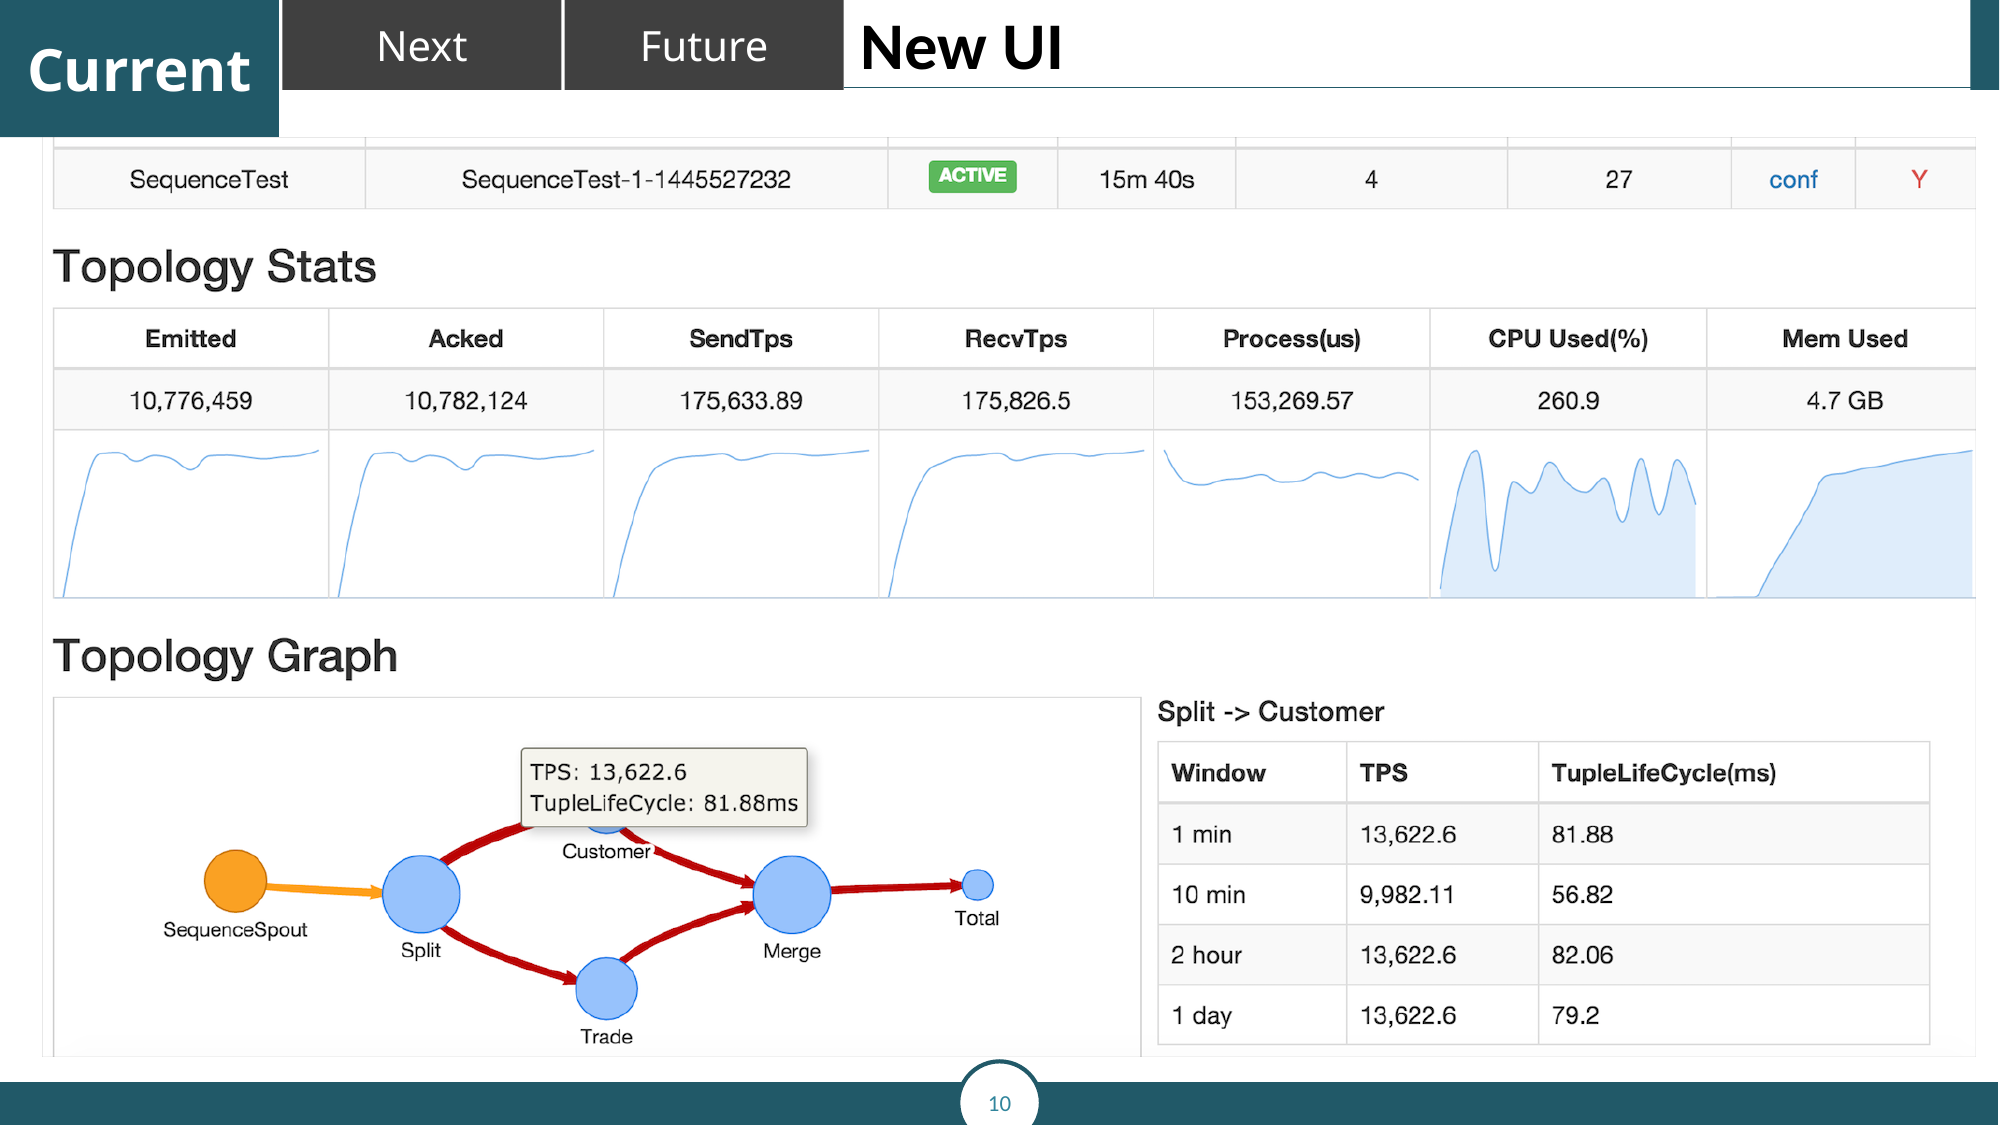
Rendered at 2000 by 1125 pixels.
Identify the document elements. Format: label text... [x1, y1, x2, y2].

picture [42, 136, 1976, 1058]
text_box New UI [846, 0, 1976, 91]
